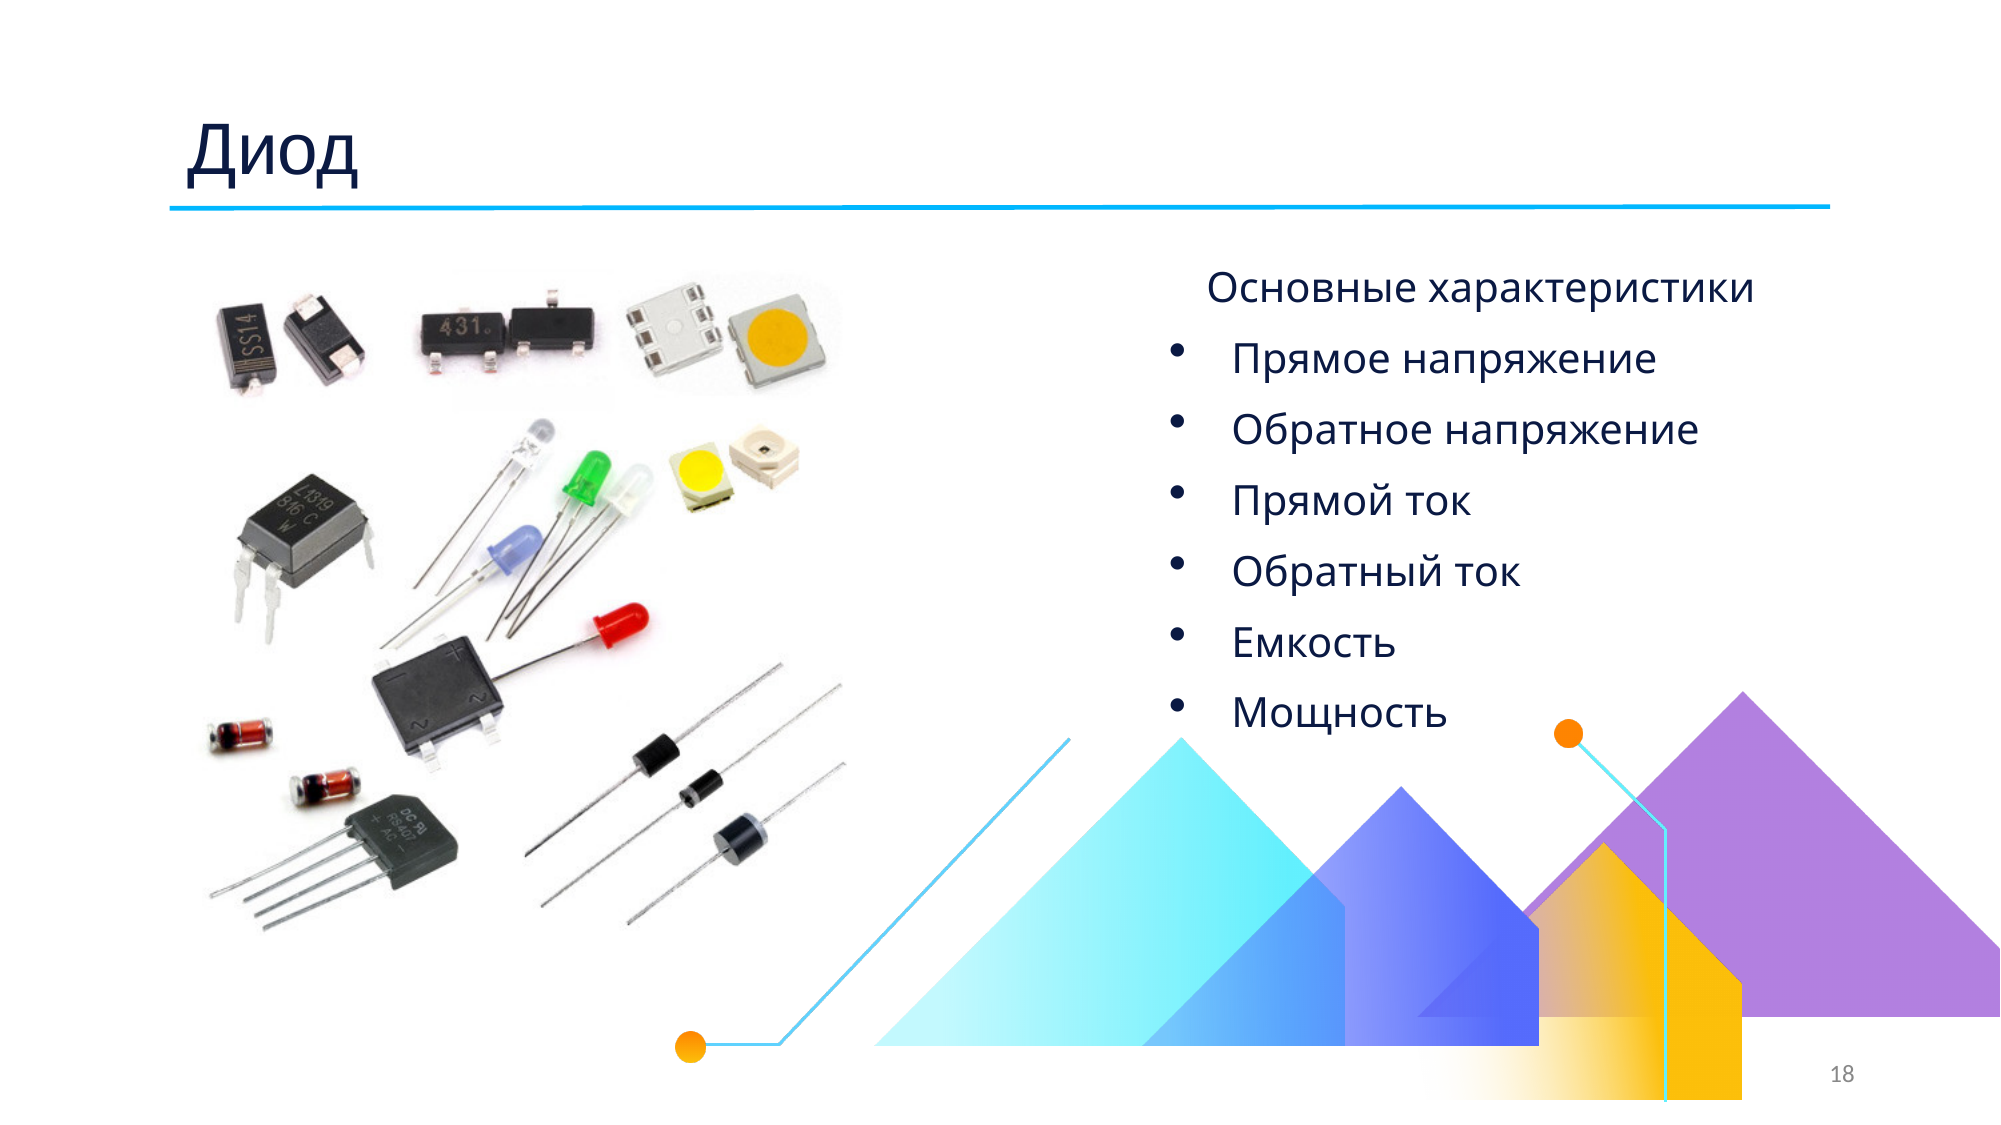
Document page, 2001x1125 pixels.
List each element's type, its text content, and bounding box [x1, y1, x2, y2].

text_box Диод [180, 95, 1824, 207]
picture [181, 269, 2000, 1103]
text_box Основные характеристики Прямое напряжение Обратное напряжение Прямой ток Обратный ток Емкость Мощность [1161, 253, 1925, 744]
slide_number 18 [1819, 1051, 1863, 1094]
